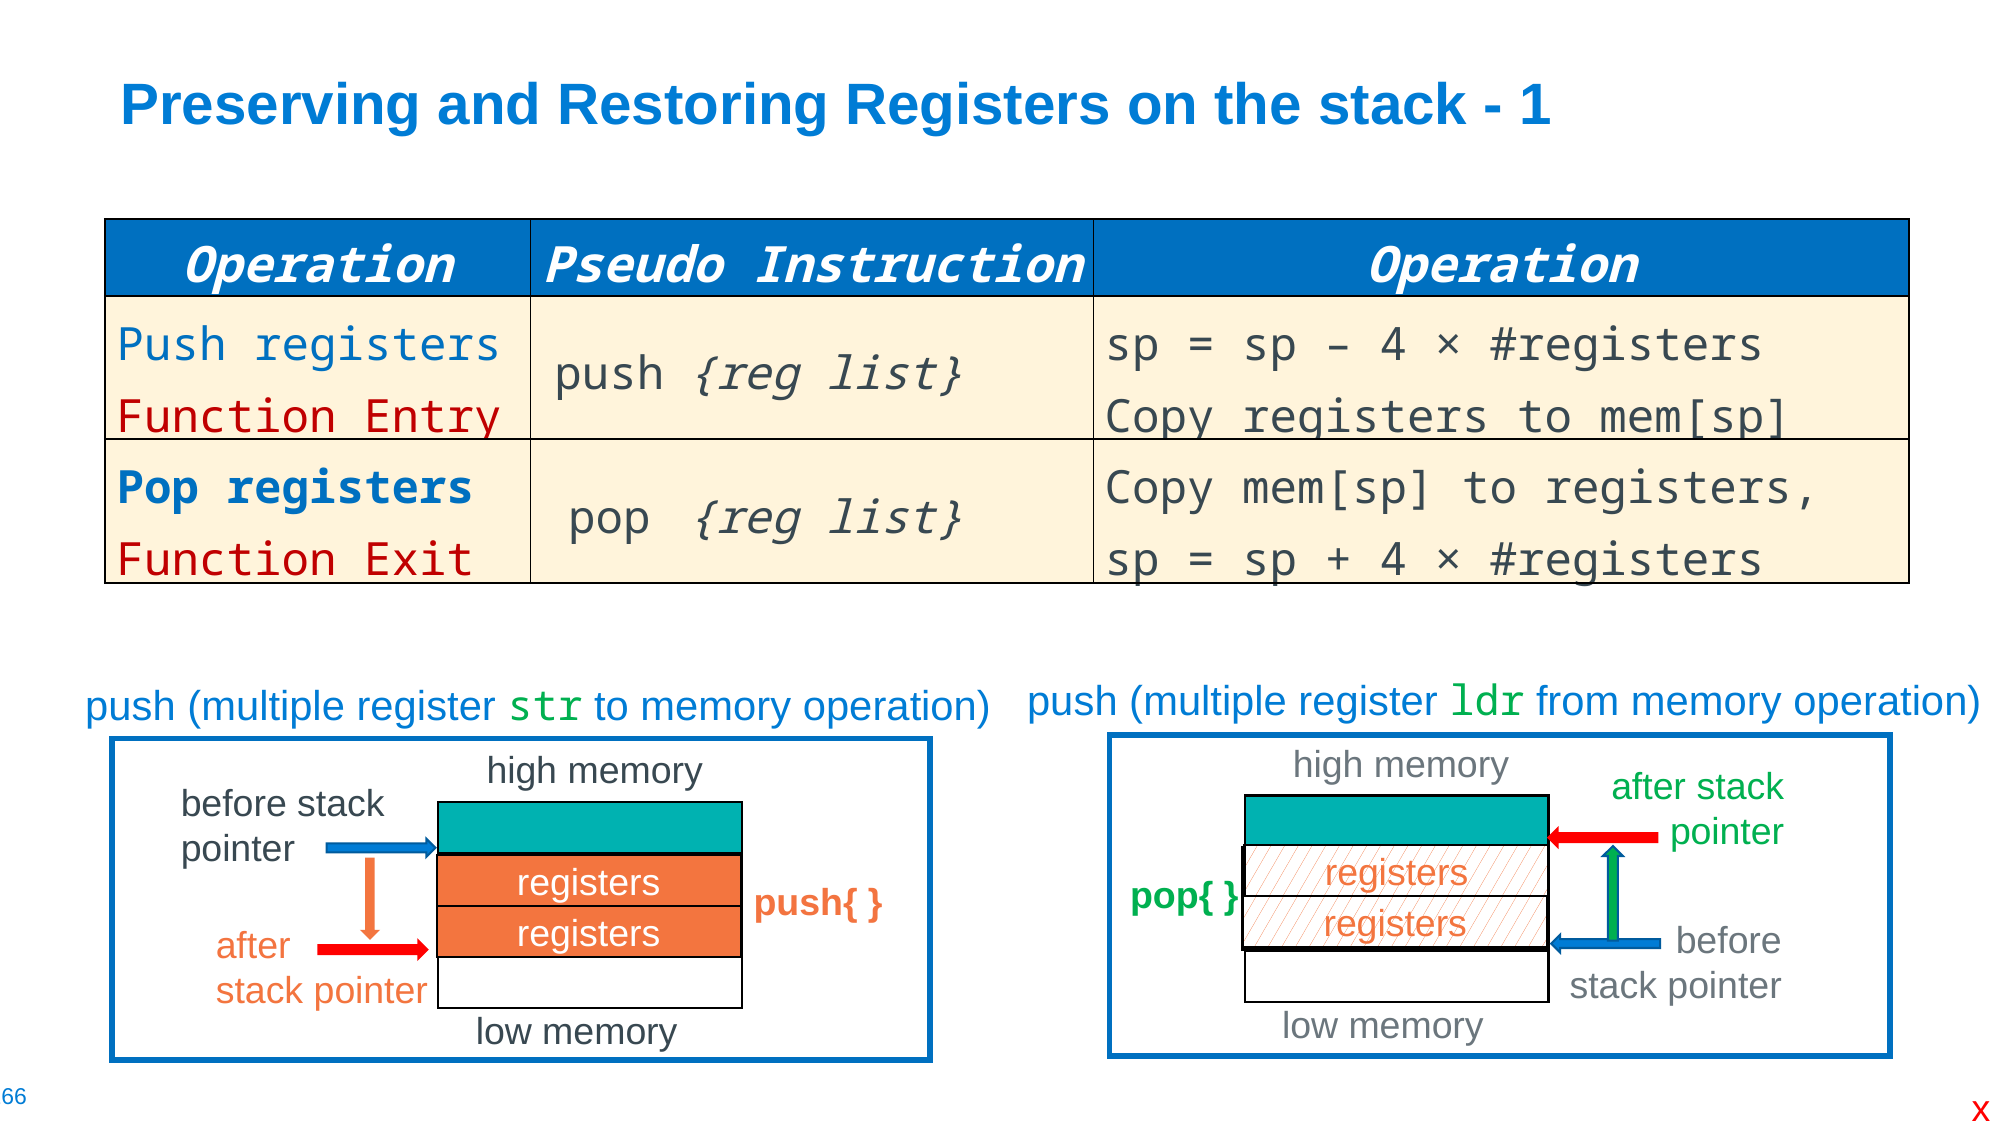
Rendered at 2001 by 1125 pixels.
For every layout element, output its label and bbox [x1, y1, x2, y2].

table_cell [1094, 440, 1908, 582]
text_box [70, 671, 1007, 737]
table_header [531, 220, 1093, 295]
text_box [1012, 666, 1997, 1057]
title [105, 68, 1982, 145]
table_header [1094, 220, 1908, 295]
table_cell [531, 297, 1093, 438]
table_cell [1094, 297, 1908, 438]
text_box [1956, 1076, 2000, 1125]
text_box [111, 738, 930, 1061]
table_header [106, 220, 530, 295]
table_cell [106, 440, 530, 582]
table_cell [531, 440, 1093, 582]
table_cell [106, 297, 530, 438]
